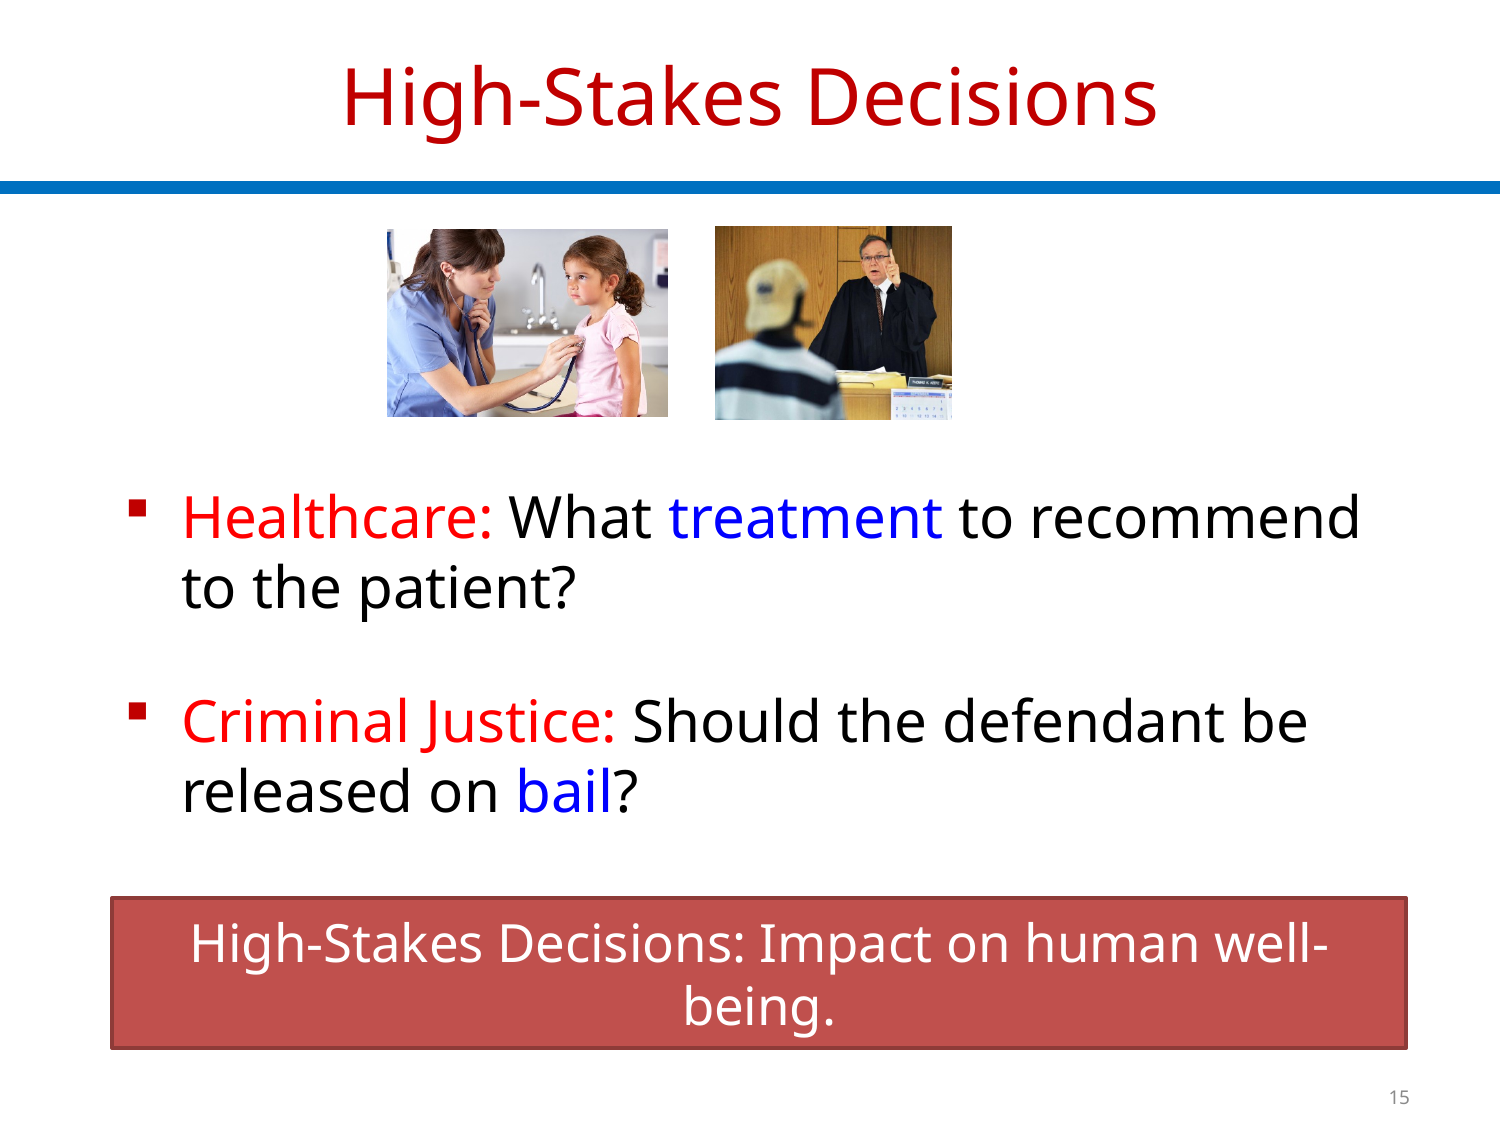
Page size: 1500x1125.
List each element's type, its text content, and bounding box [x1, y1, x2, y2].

picture [715, 225, 953, 420]
list Healthcare: What treatment to recommend to the patient? Criminal Justice: Should the defendant be released on bail? [109, 225, 1409, 970]
picture [387, 229, 668, 417]
title High-Stakes Decisions [0, 0, 1500, 188]
slide_number 15 [1074, 1085, 1425, 1112]
text_box High-Stakes Decisions: Impact on human well-being. [110, 896, 1408, 1050]
